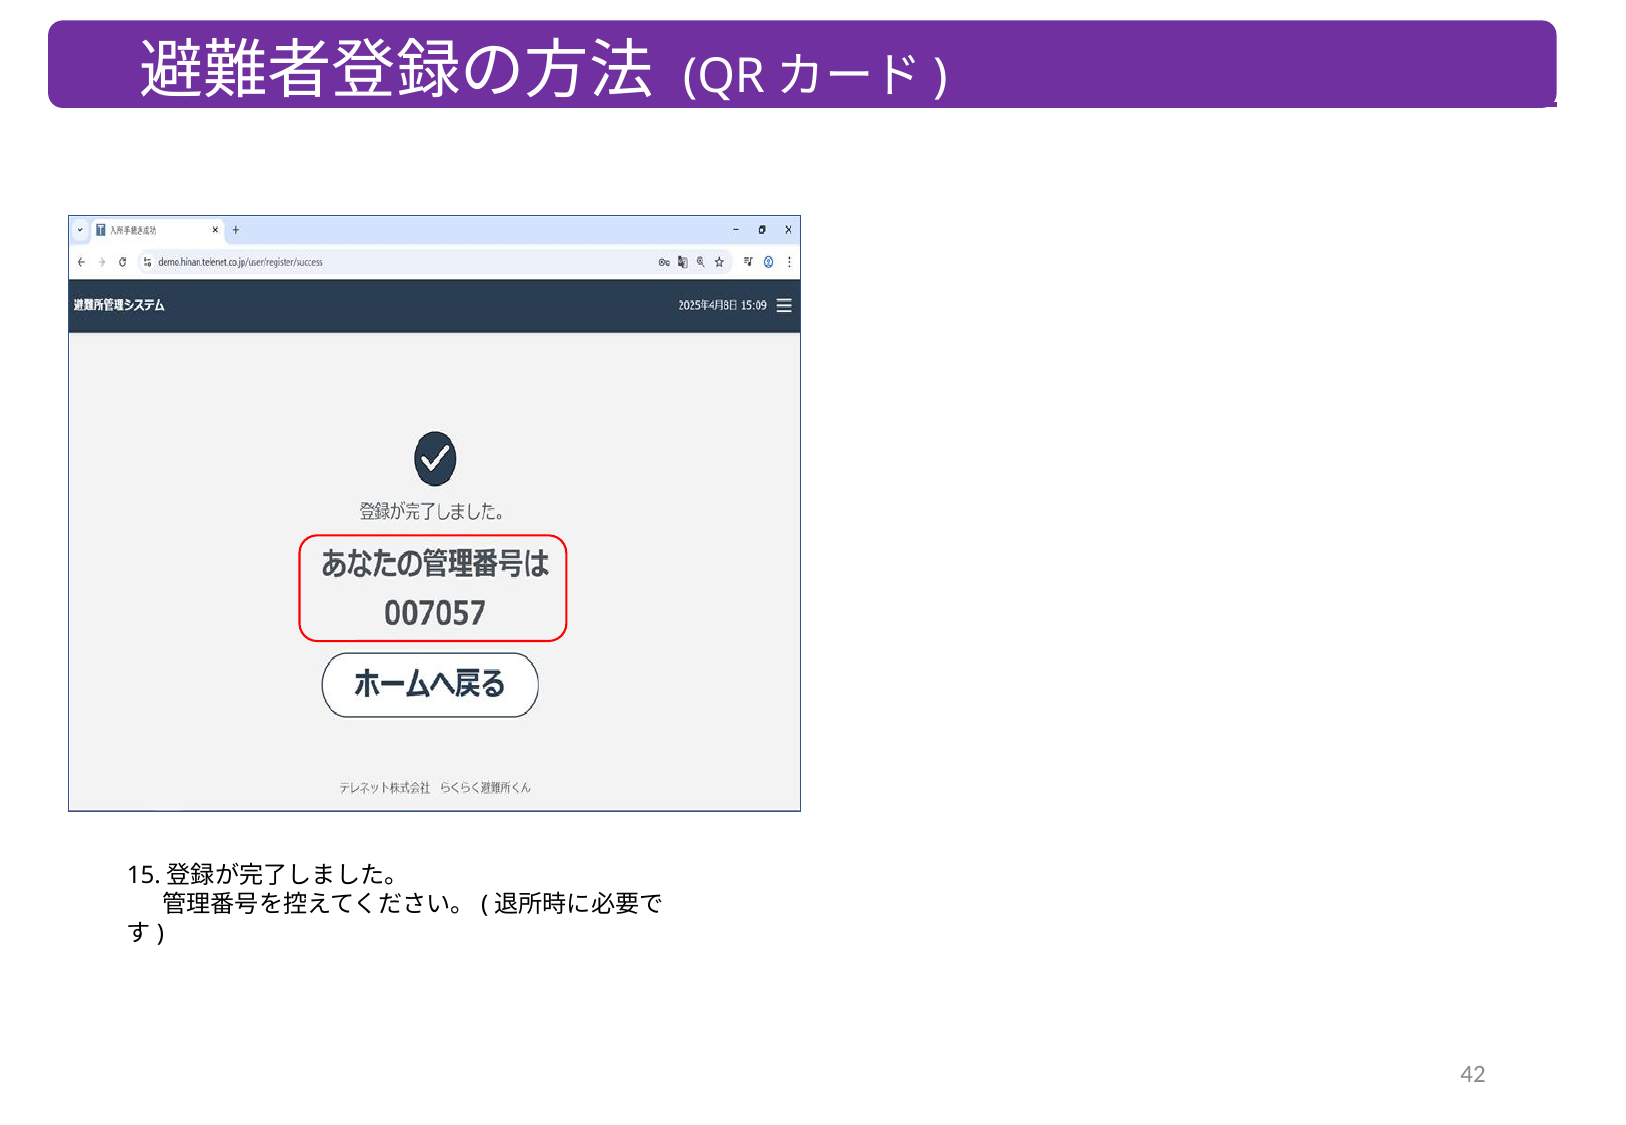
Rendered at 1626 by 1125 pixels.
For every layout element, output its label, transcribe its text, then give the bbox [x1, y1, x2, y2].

title 避難者登録の方法 (QRカード) [123, 35, 1502, 107]
slide_number 41 [1444, 738, 1501, 1125]
picture [68, 215, 801, 812]
text_box 15.登録が完了しました。 管理番号を控えてください。(退所時に必要です) [107, 847, 721, 931]
